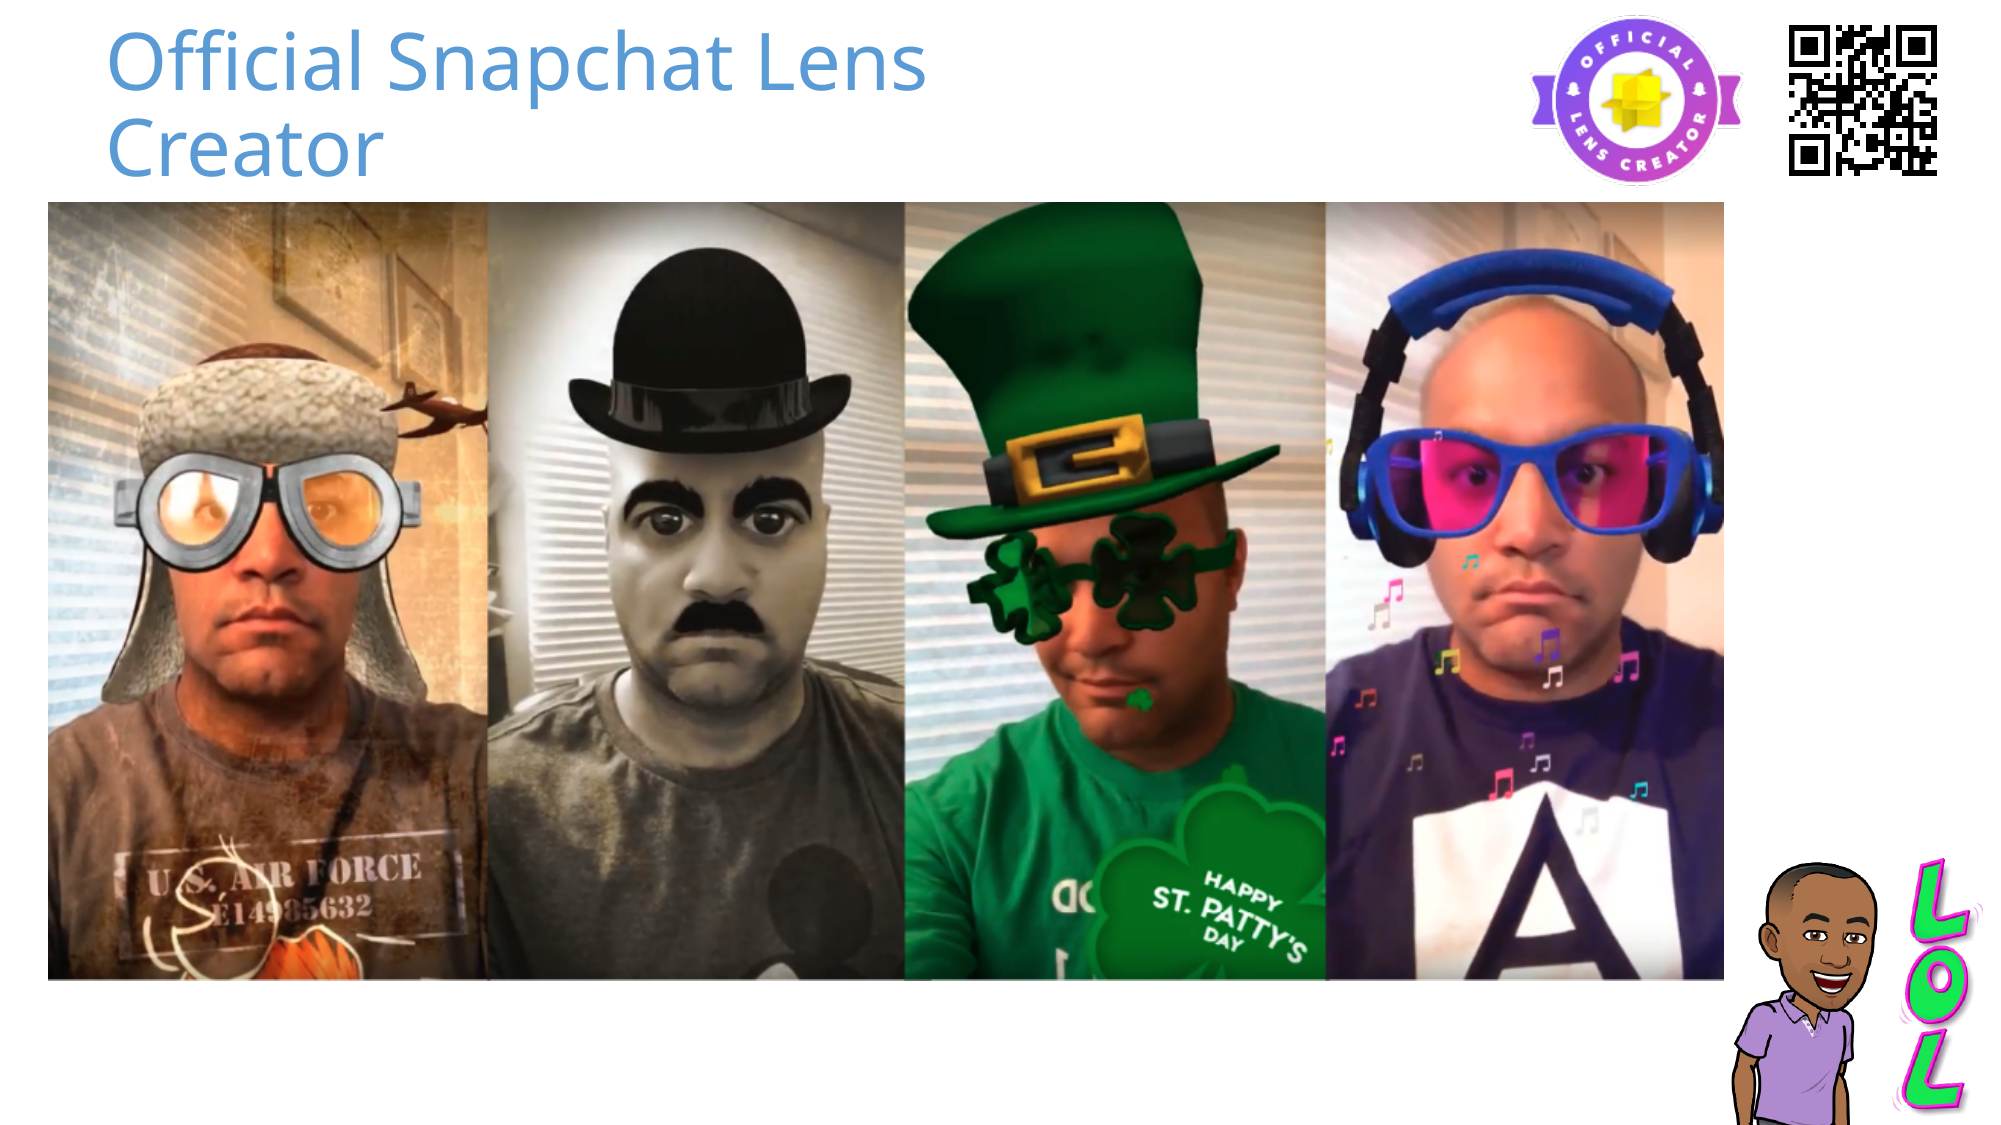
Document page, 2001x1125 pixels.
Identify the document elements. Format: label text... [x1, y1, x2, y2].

picture [48, 0, 2000, 1125]
title Official Snapchat Lens Creator [97, 52, 1220, 164]
picture [1778, 14, 1949, 187]
